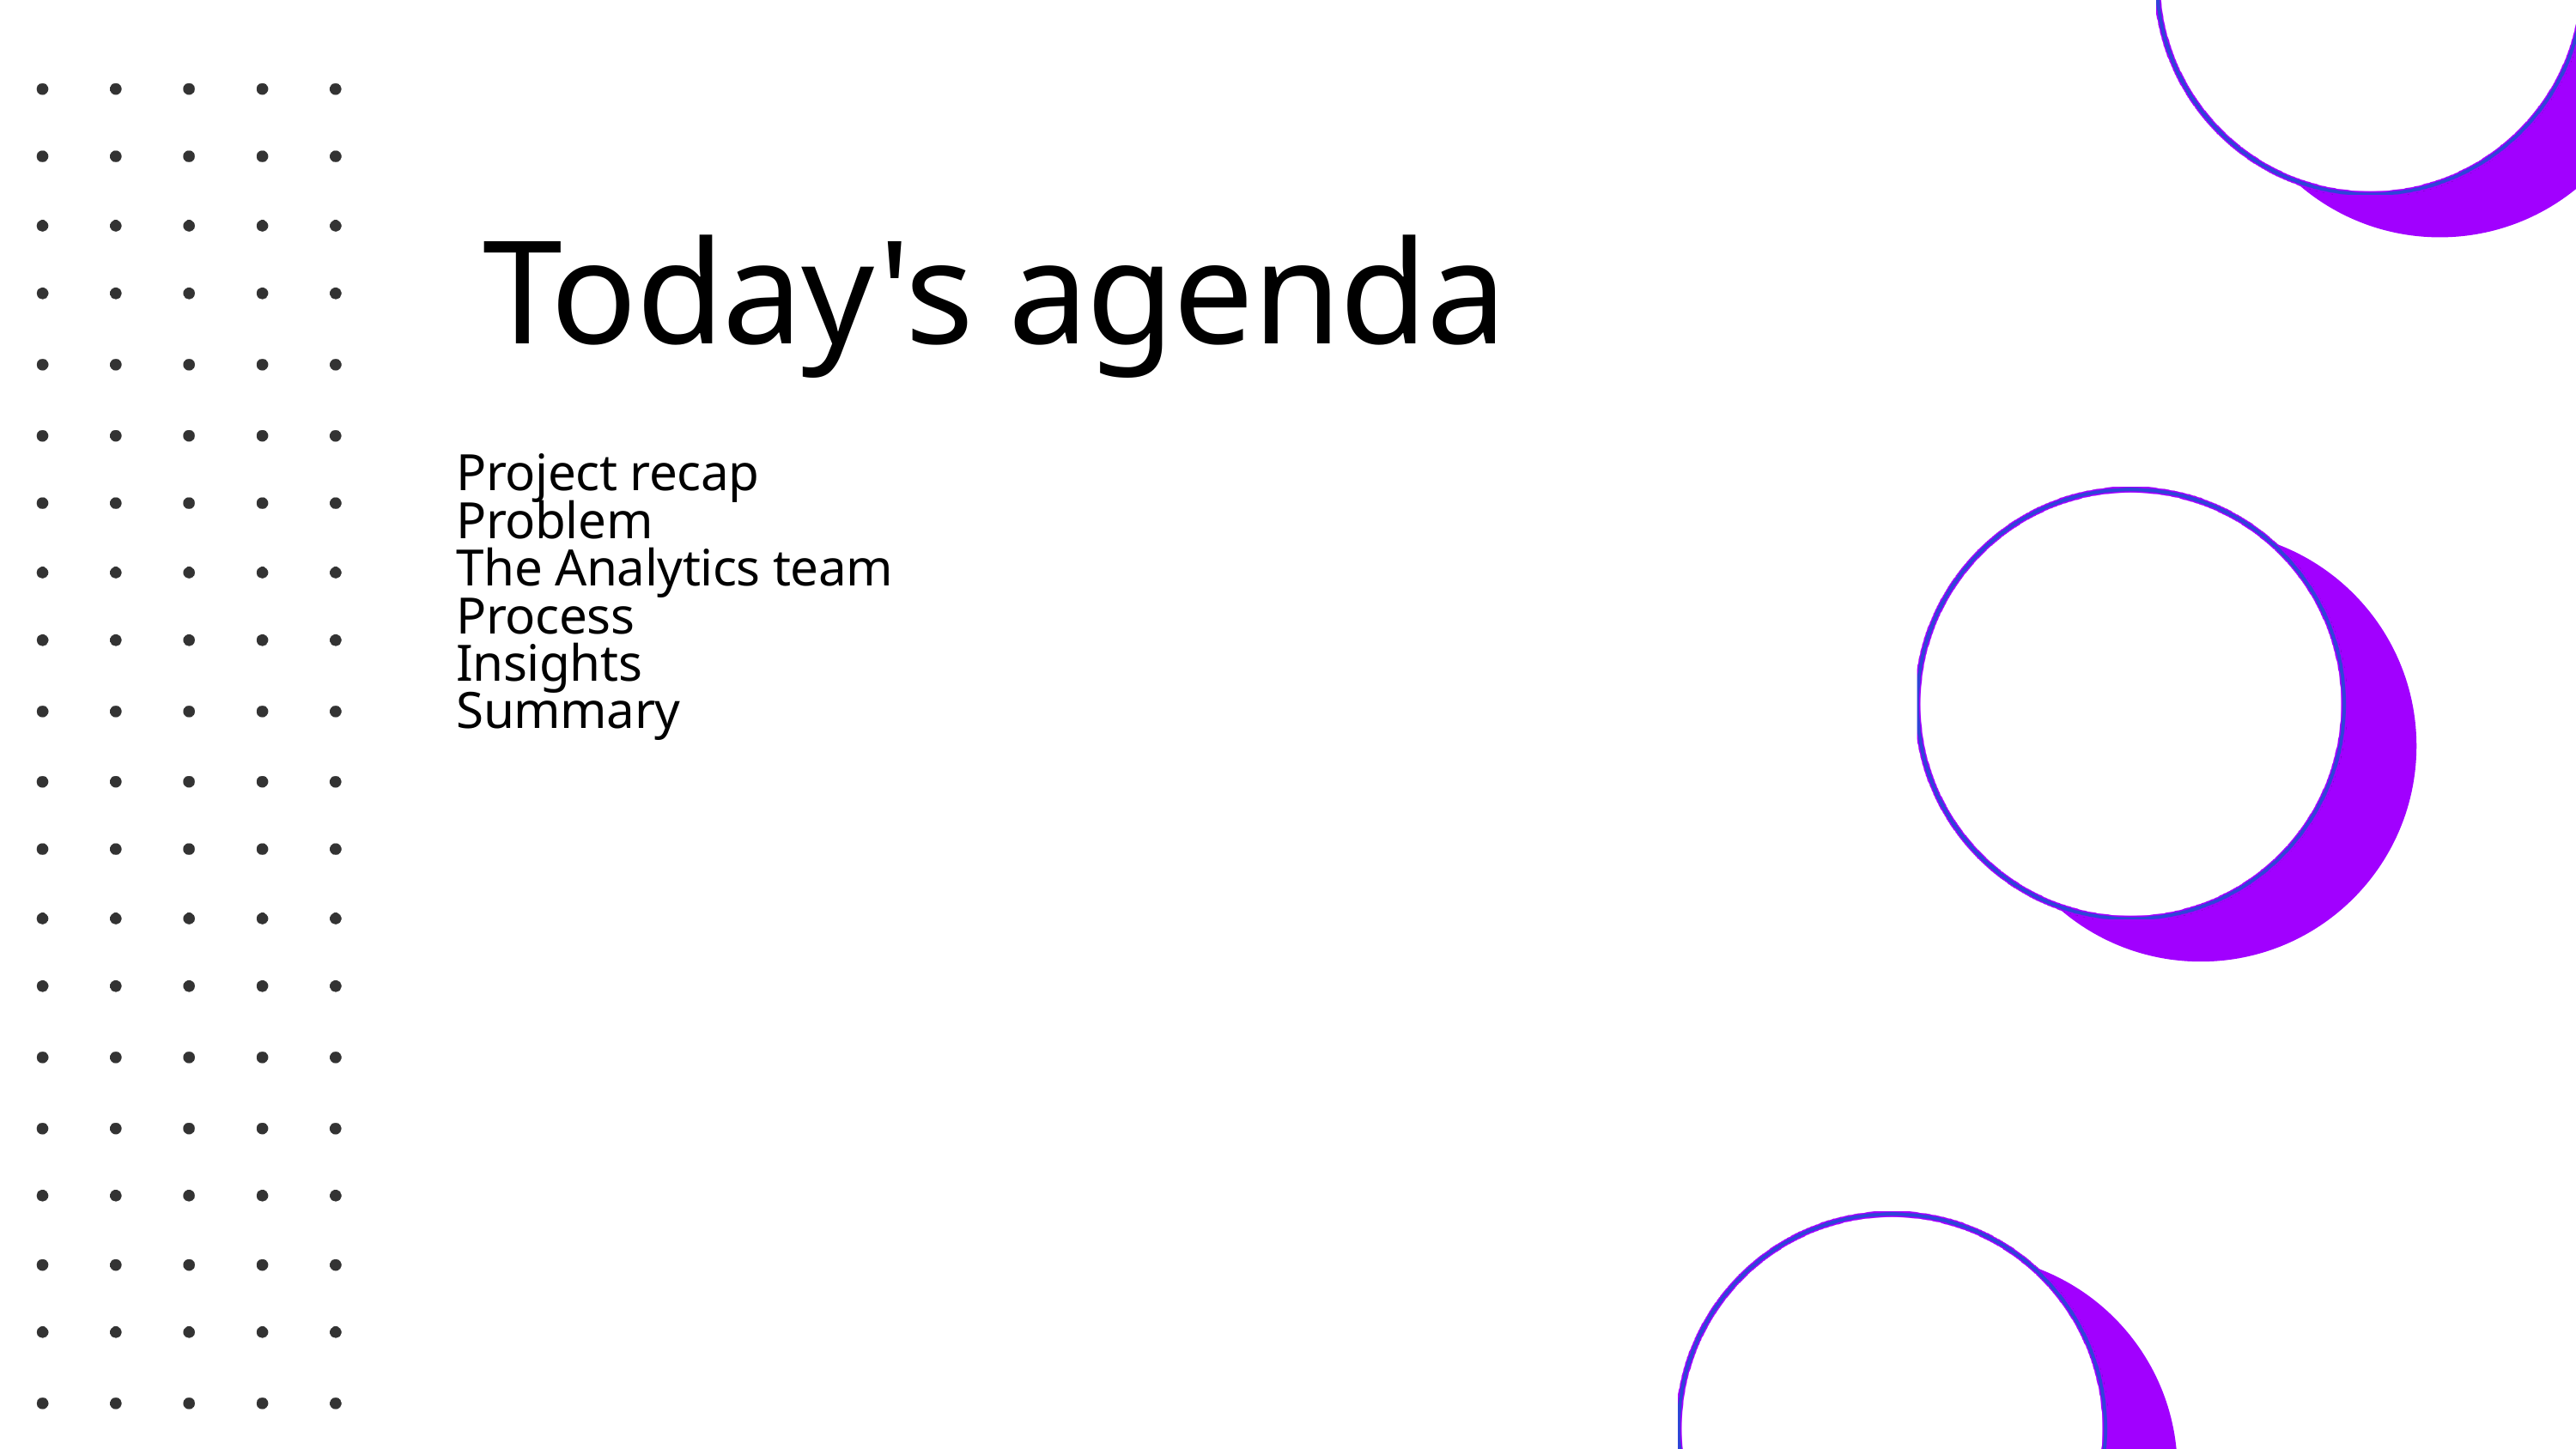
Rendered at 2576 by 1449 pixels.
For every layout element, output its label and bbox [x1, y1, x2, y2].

text_box [2155, 0, 2576, 238]
text_box [1917, 487, 2417, 962]
text_box [27, 78, 347, 1414]
text_box [456, 200, 1705, 747]
text_box [1677, 1210, 2178, 1449]
